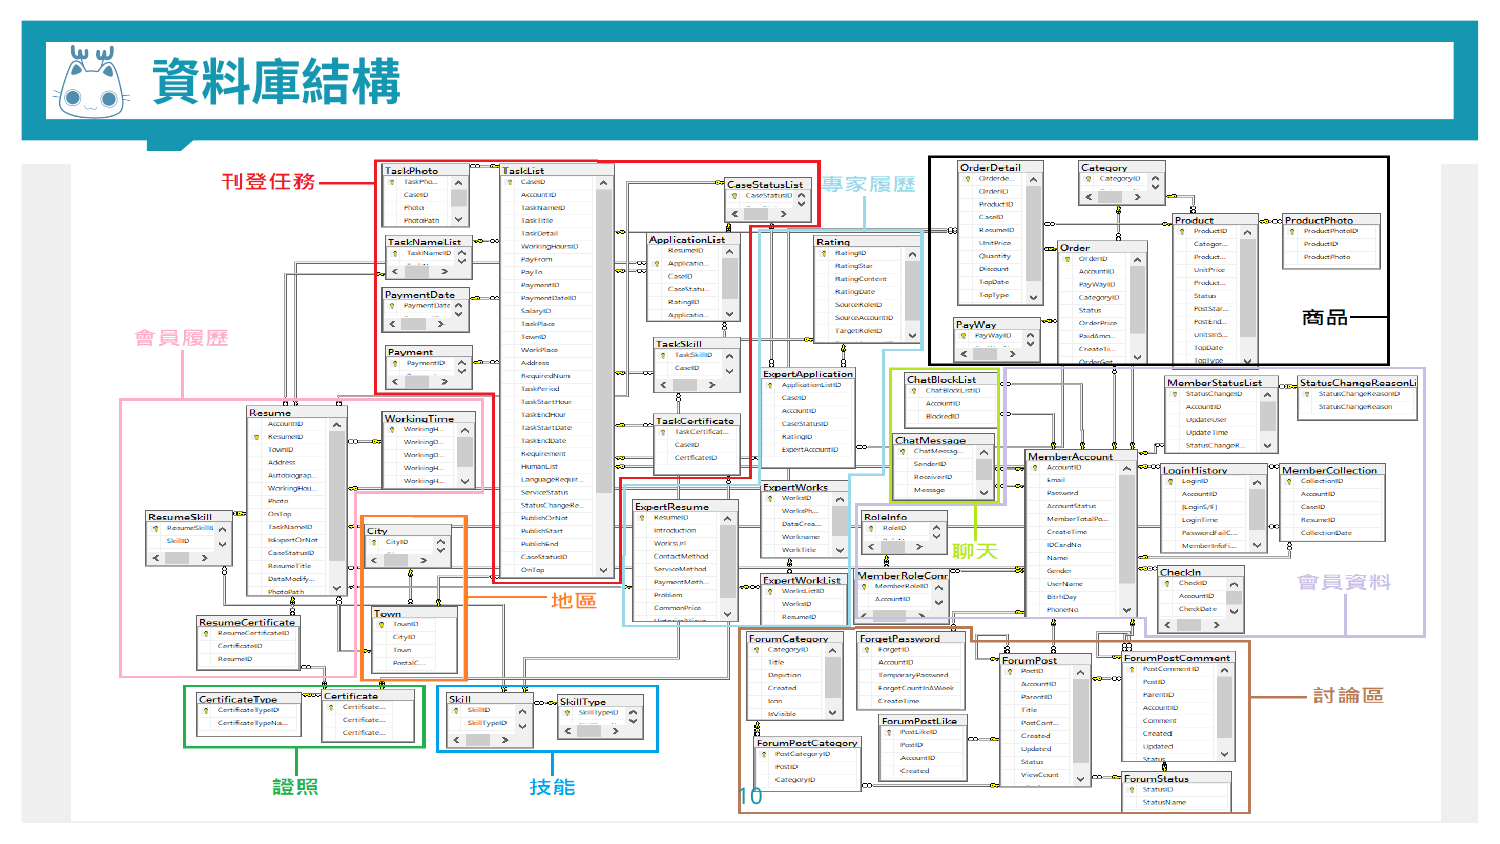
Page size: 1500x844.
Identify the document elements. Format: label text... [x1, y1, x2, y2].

title 資料庫結構 [136, 20, 1441, 141]
picture [51, 41, 132, 122]
picture [70, 150, 1442, 821]
